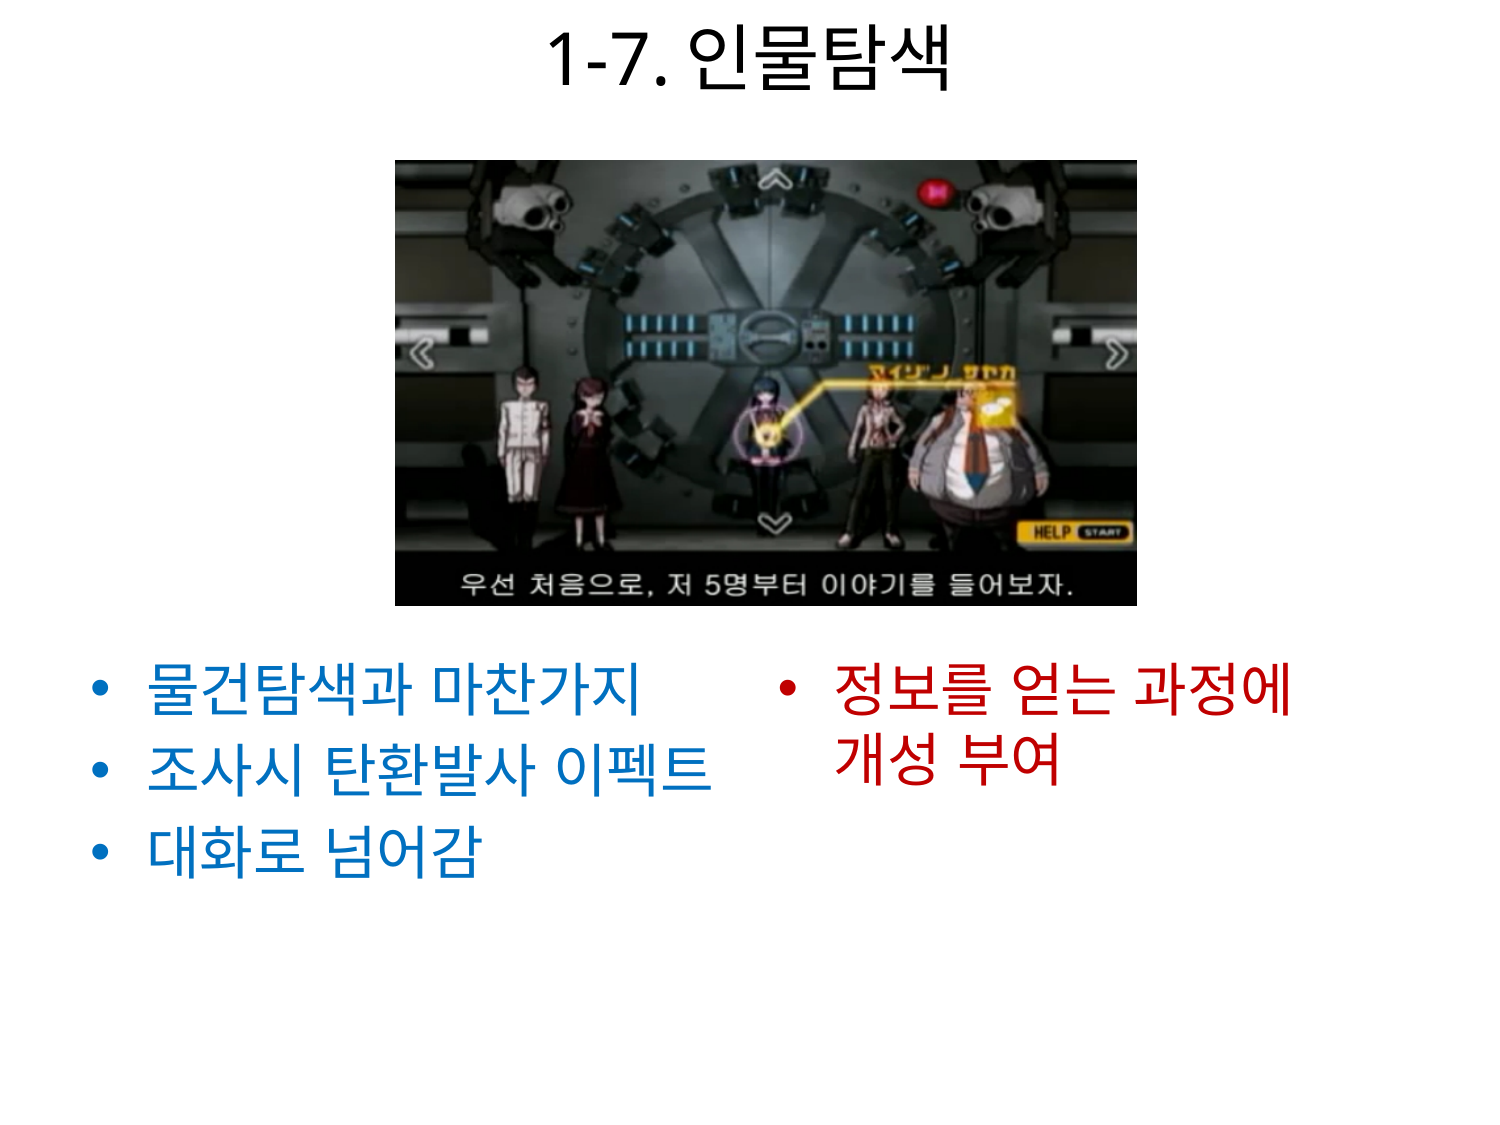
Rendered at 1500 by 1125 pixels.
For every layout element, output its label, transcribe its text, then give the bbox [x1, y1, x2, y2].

list 물건탐색과 마찬가지 조사시 탄환발사 이펙트 대화로 넘어감 [75, 645, 738, 1071]
list 정보를 얻는 과정에 개성 부여 [762, 645, 1425, 1071]
picture [395, 160, 1137, 607]
title 1-7.인물탐색 [74, 4, 1425, 109]
